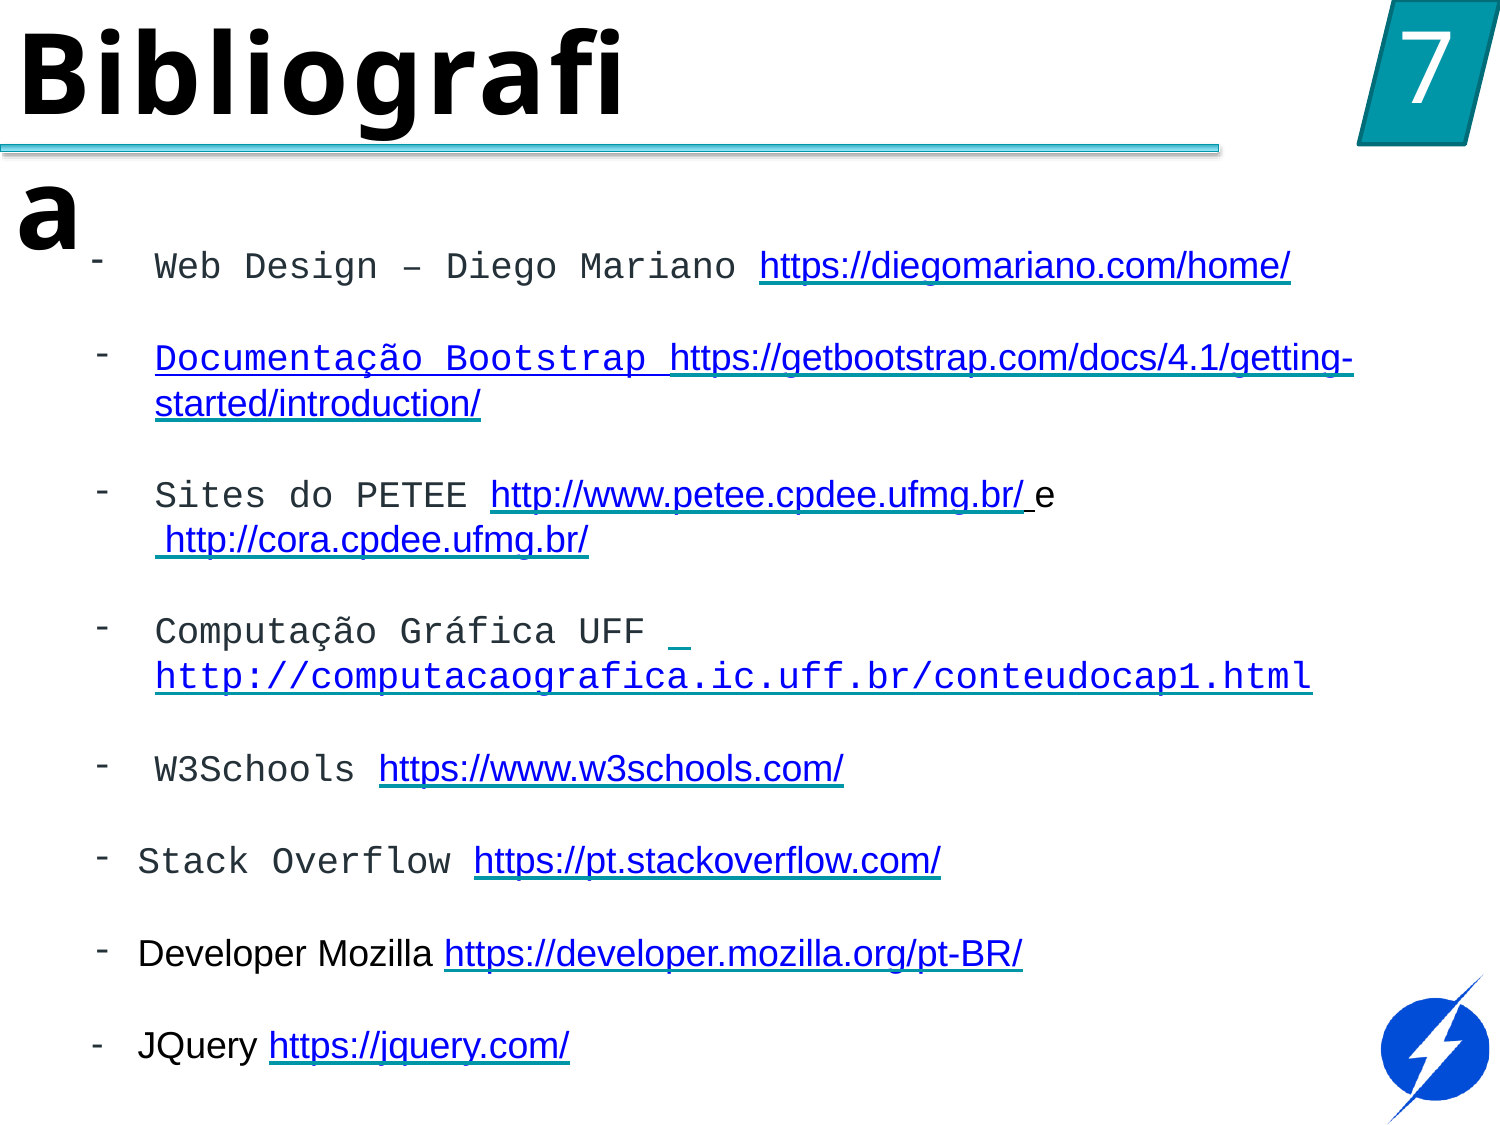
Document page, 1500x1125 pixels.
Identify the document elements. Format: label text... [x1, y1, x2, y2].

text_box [0, 141, 1226, 162]
title Bibliografia [12, 0, 641, 140]
text_box Web Design – Diego Mariano https://diegomariano.com/home/ Documentação Bootstrap https://getbootstrap.com/docs/4.1/getting- started/introduction/ Sites do PETEE http://www.petee.cpdee.ufmg.br/ e http://cora.cpdee.ufmg.br/ Computação Gráfica UFF http://computacaografica.ic.uff.br/conteudocap1.html W3Schools https://www.w3schools.com/ Stack Overflow https://pt.stackoverflow.com/ Developer Mozilla https://developer.mozilla.org/pt-BR/ JQuery https://jquery.com/ [88, 239, 1362, 1066]
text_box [1356, 0, 1500, 149]
text_box [1380, 973, 1490, 1125]
title Bibliografia [12, 170, 641, 273]
